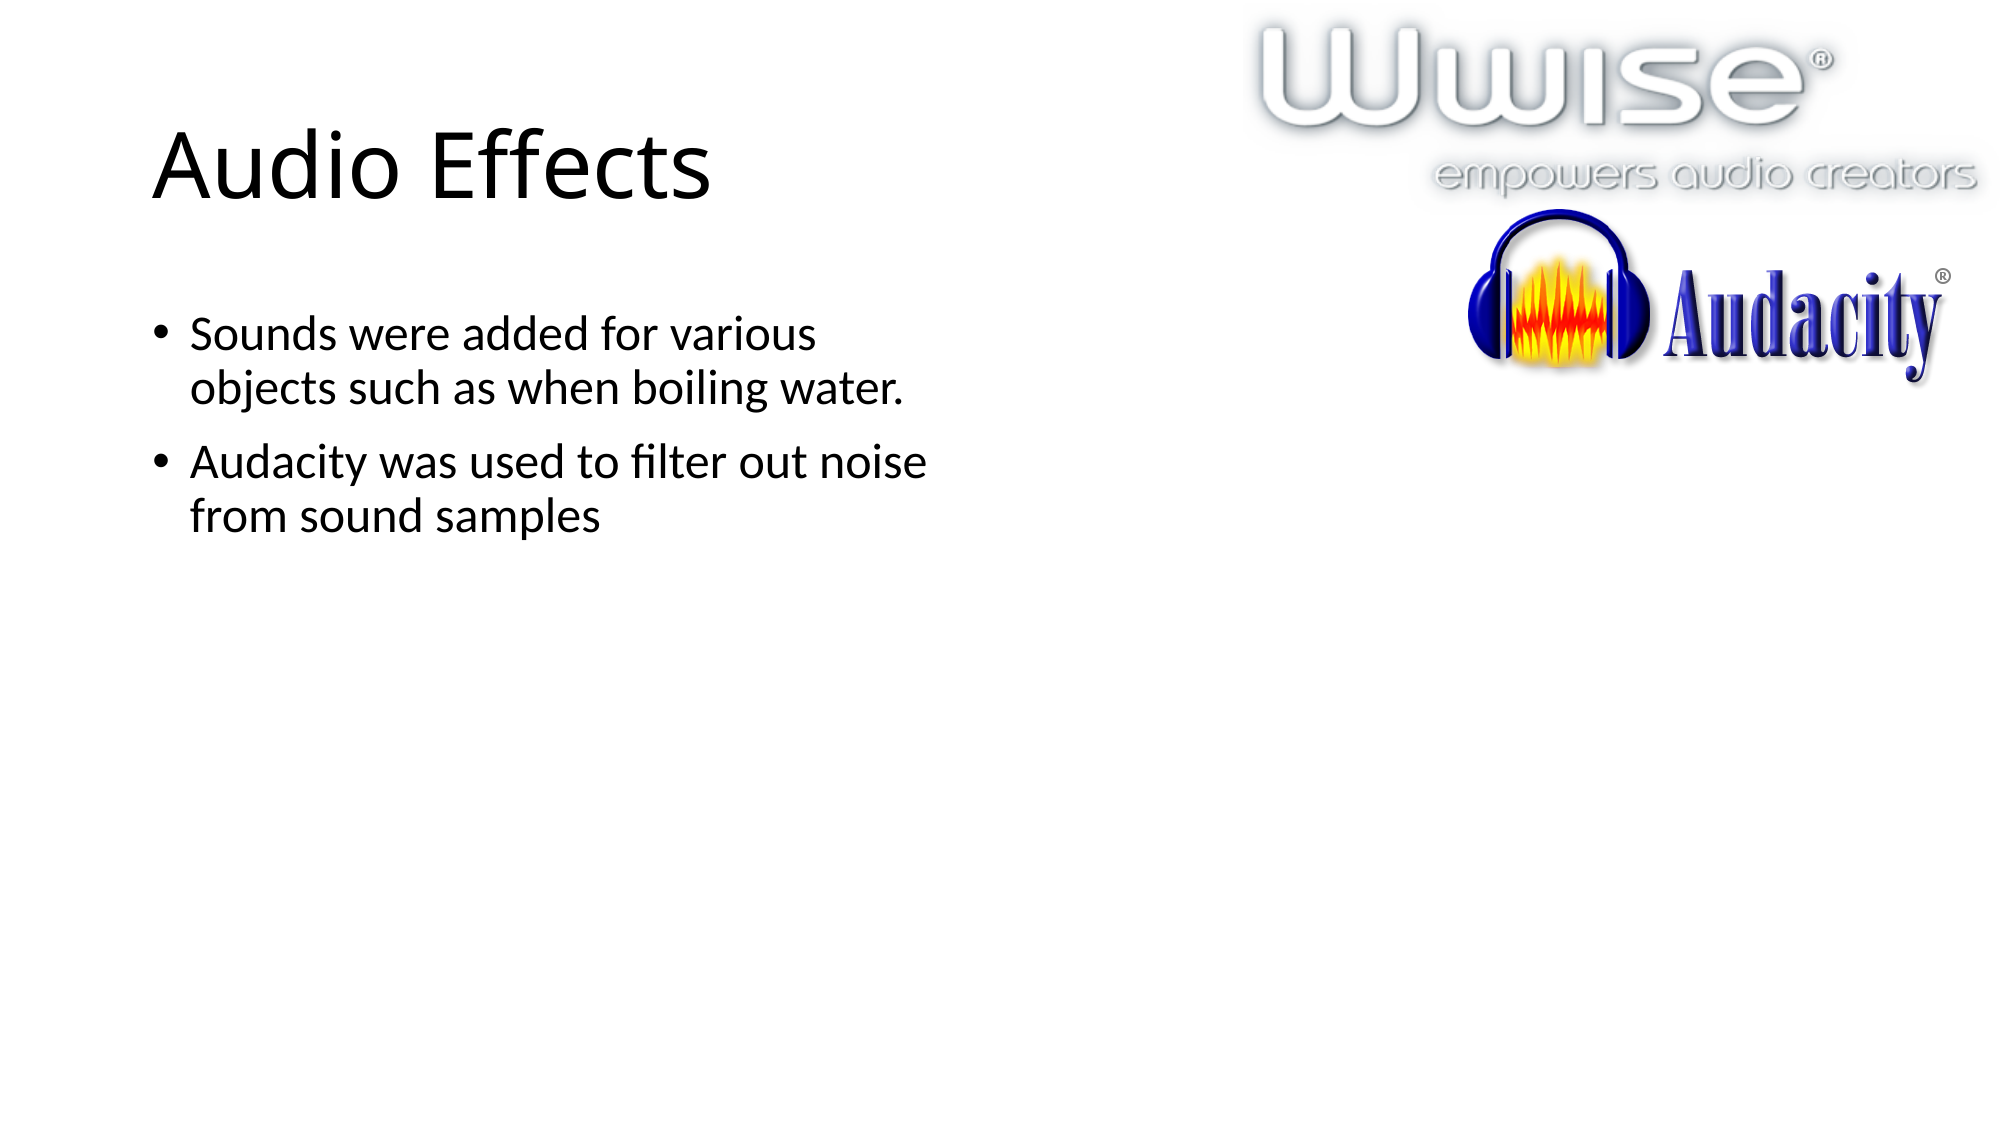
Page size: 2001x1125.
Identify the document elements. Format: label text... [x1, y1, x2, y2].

picture [1243, 3, 2000, 398]
list Sounds were added for various objects such as when boiling water. Audacity was used to filter out noise from sound samples [137, 299, 988, 1014]
title Audio Effects [137, 59, 1460, 278]
